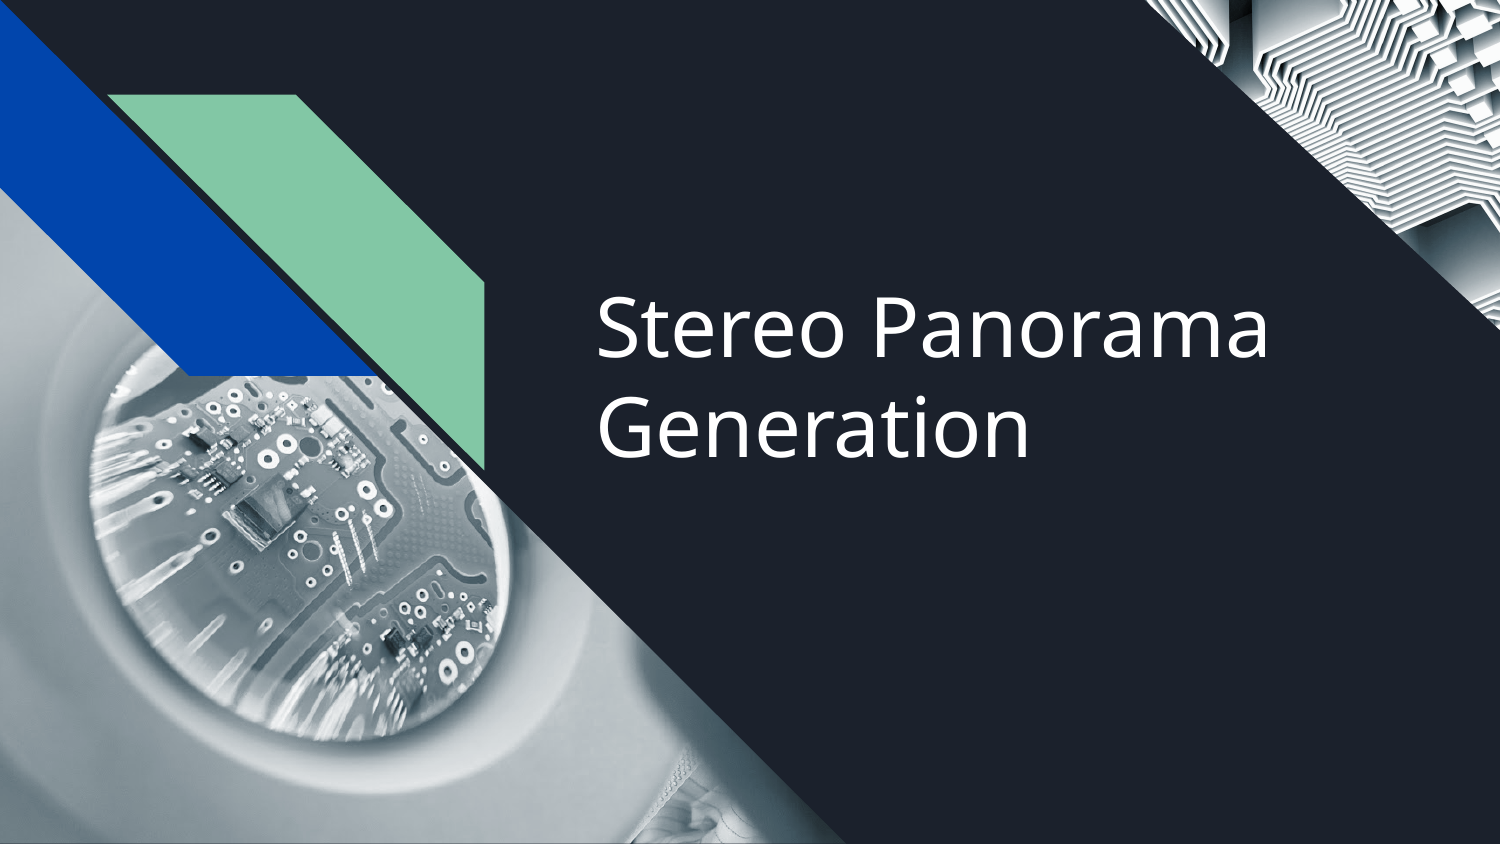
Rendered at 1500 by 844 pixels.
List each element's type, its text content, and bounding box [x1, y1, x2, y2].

picture [1144, 0, 1500, 331]
picture [0, 189, 847, 844]
title Stereo Panorama Generation [580, 258, 1404, 518]
